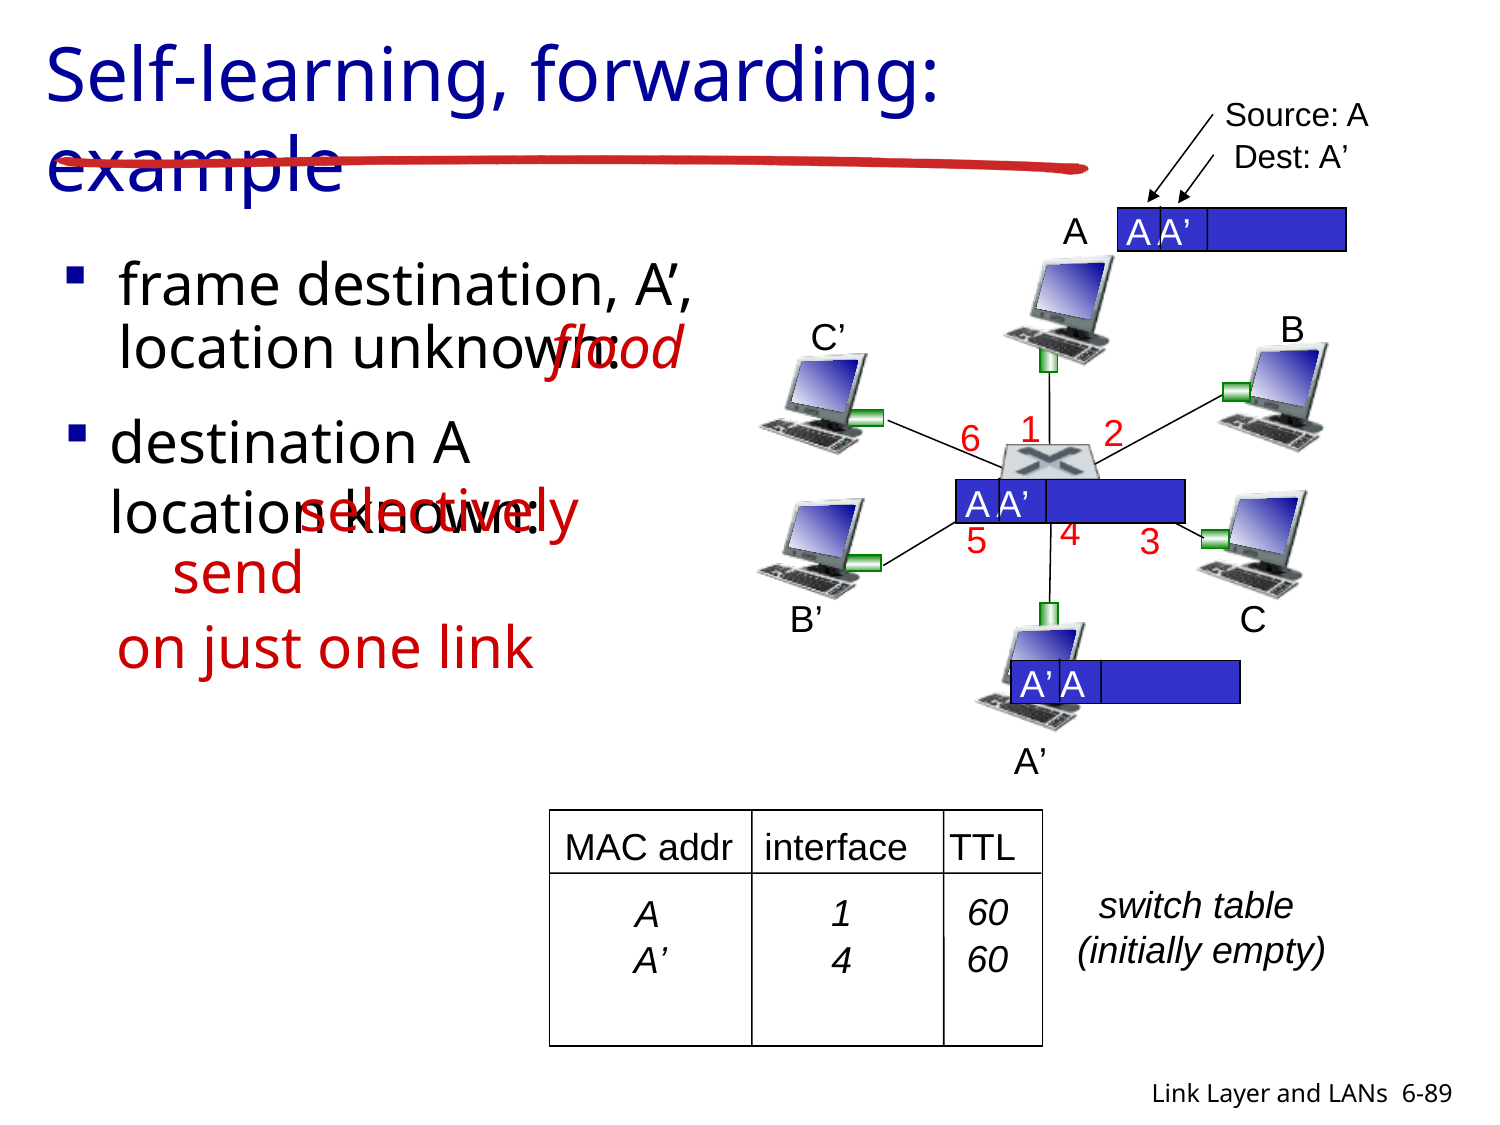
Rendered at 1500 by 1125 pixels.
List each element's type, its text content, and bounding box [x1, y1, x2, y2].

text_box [1147, 85, 1386, 204]
text_box selectively send on just one link [101, 473, 714, 561]
title Self-learning, forwarding: example [30, 23, 1263, 211]
slide_number 6-89 [1387, 1069, 1478, 1115]
text_box flood [537, 303, 700, 388]
list frame destination, A’, location unknown: [46, 247, 711, 403]
text_box destination A location known: [49, 397, 713, 553]
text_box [547, 809, 1043, 1048]
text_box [1005, 652, 1241, 715]
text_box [617, 927, 1024, 990]
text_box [1111, 200, 1347, 262]
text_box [950, 472, 1186, 534]
footer Link Layer and LANs [1045, 1069, 1404, 1110]
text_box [730, 199, 1332, 791]
text_box switch table (initially empty) [1062, 873, 1342, 979]
picture [50, 150, 1101, 180]
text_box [618, 880, 1025, 928]
